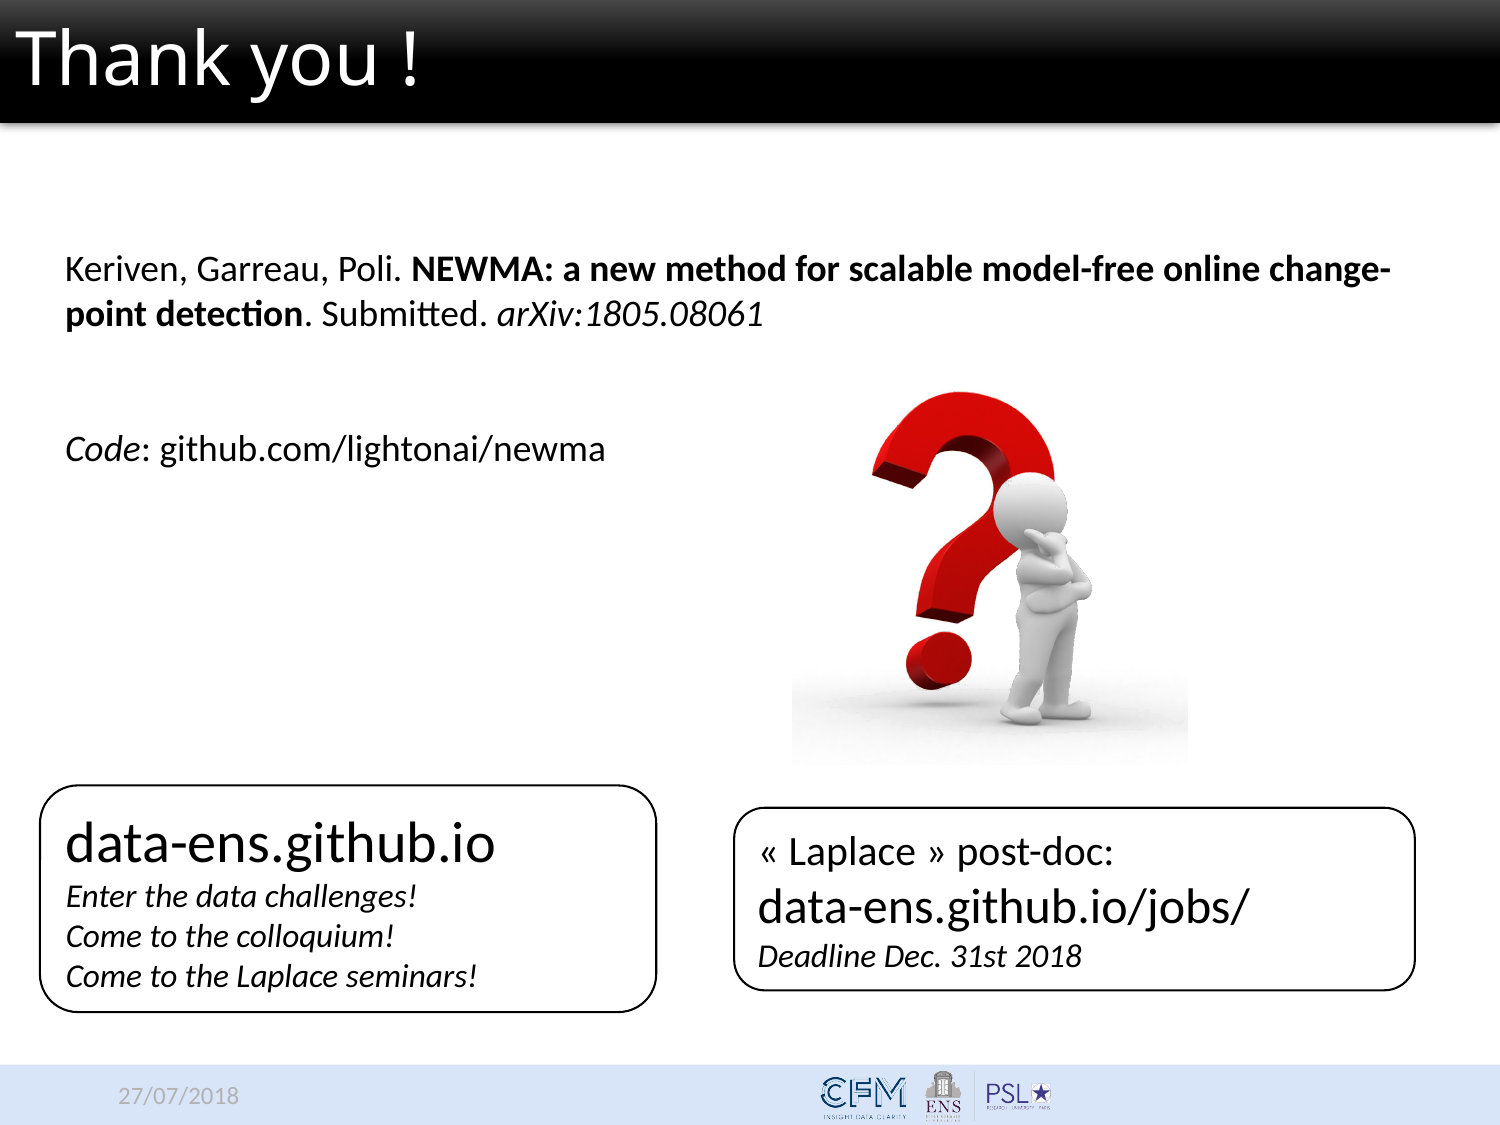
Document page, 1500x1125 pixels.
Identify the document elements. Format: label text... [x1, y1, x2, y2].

picture [816, 1073, 911, 1122]
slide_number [103, 1065, 441, 1125]
picture [918, 1068, 1057, 1125]
title Thank you ! [0, 1, 1294, 121]
picture [792, 370, 1188, 765]
text_box Keriven, Garreau, Poli. NEWMA: a new method for scalable model-free online change-point detection. Submitted. arXiv:1805.08061 Code: github.com/lightonai/newma [50, 236, 1432, 477]
text_box « Laplace » post-doc: data-ens.github.io/jobs/ Deadline Dec. 31st 2018 [733, 806, 1416, 992]
text_box data-ens.github.io Enter the data challenges! Come to the colloquium! Come to the Laplace seminars! [38, 784, 658, 1014]
